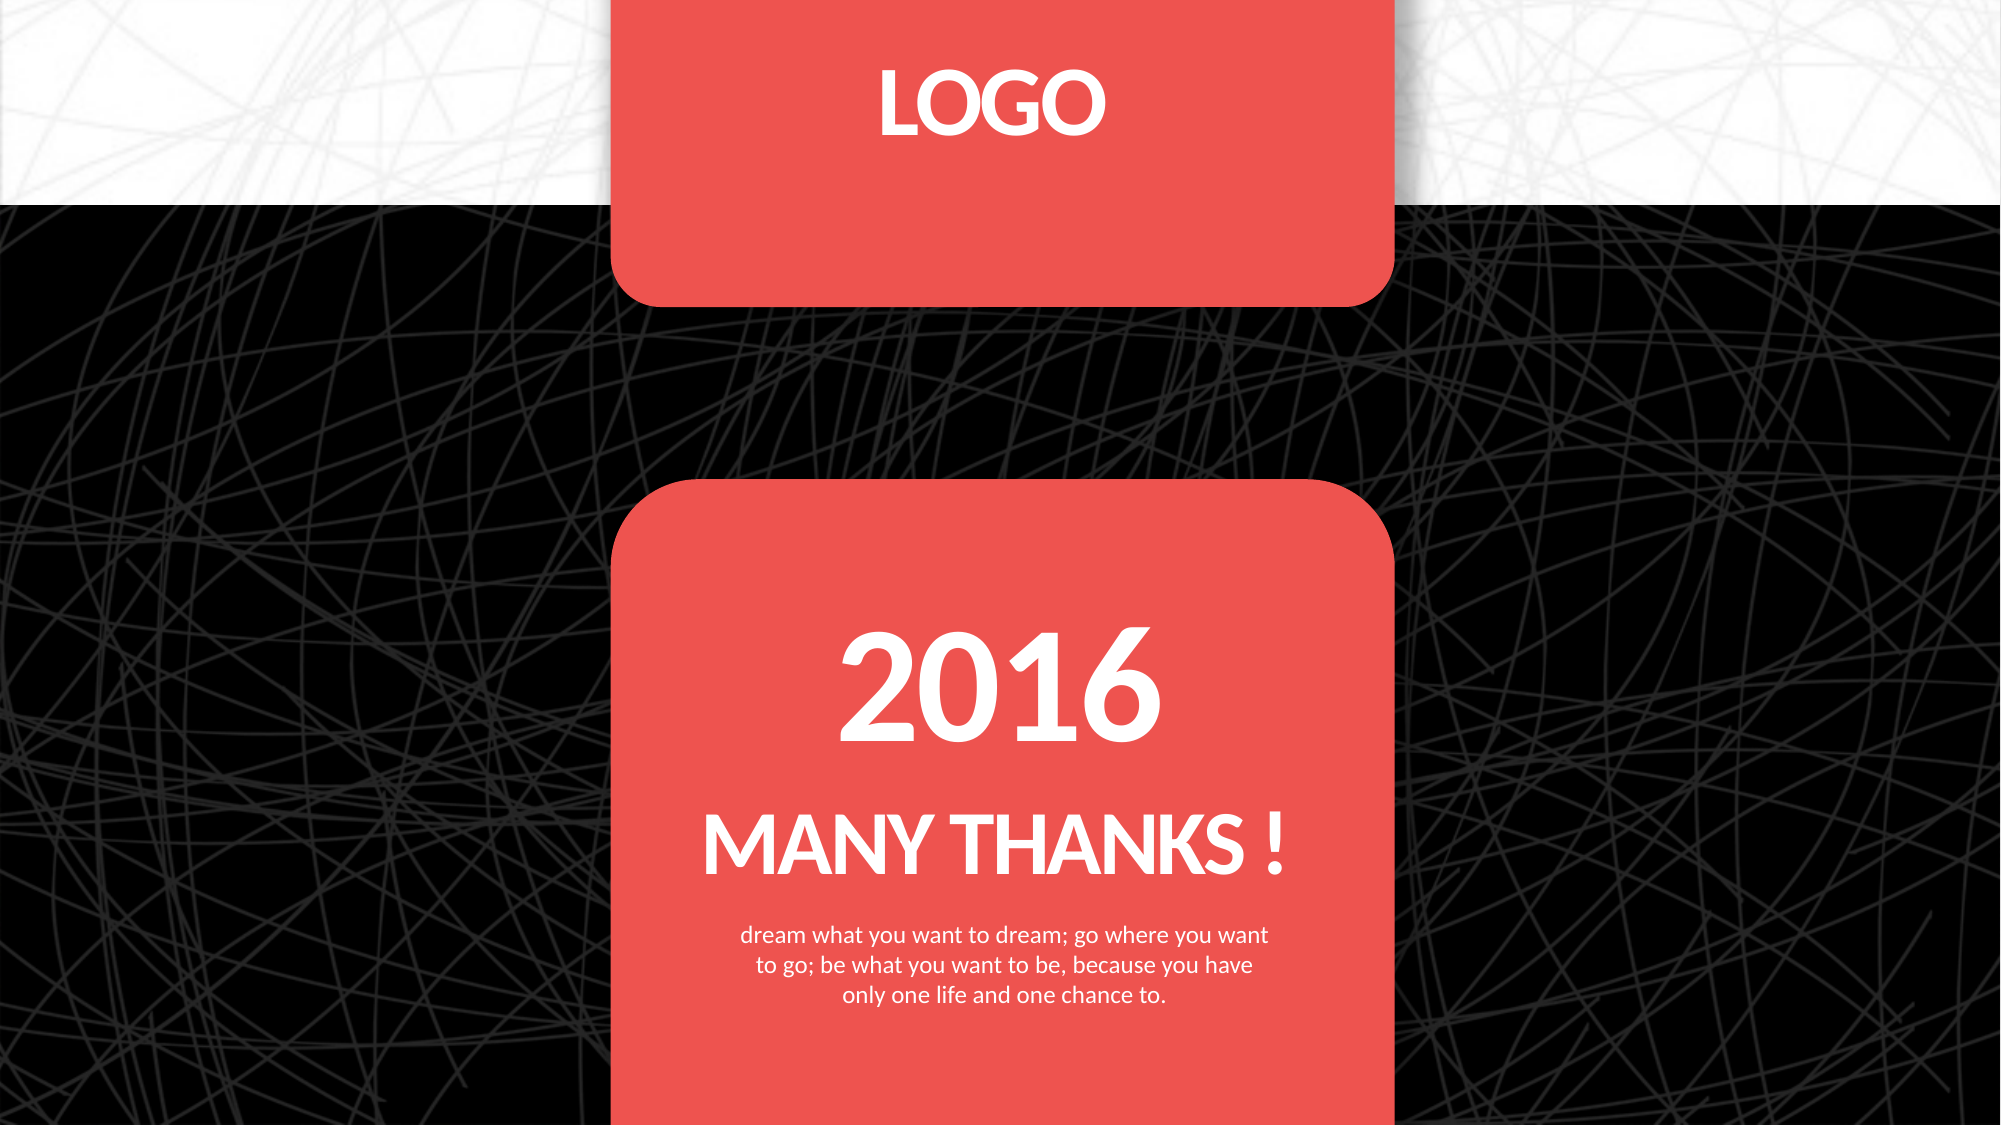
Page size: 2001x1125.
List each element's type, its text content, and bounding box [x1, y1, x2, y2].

text_box MANY THANKS ! [686, 775, 1324, 901]
text_box [609, 478, 1396, 1125]
text_box 2016 [820, 567, 1180, 782]
text_box [609, 205, 1396, 309]
text_box dream what you want to dream; go where you want to go; be what you want to be, because you have only one life and one chance to. [721, 911, 1289, 1016]
picture [0, 0, 2001, 1125]
